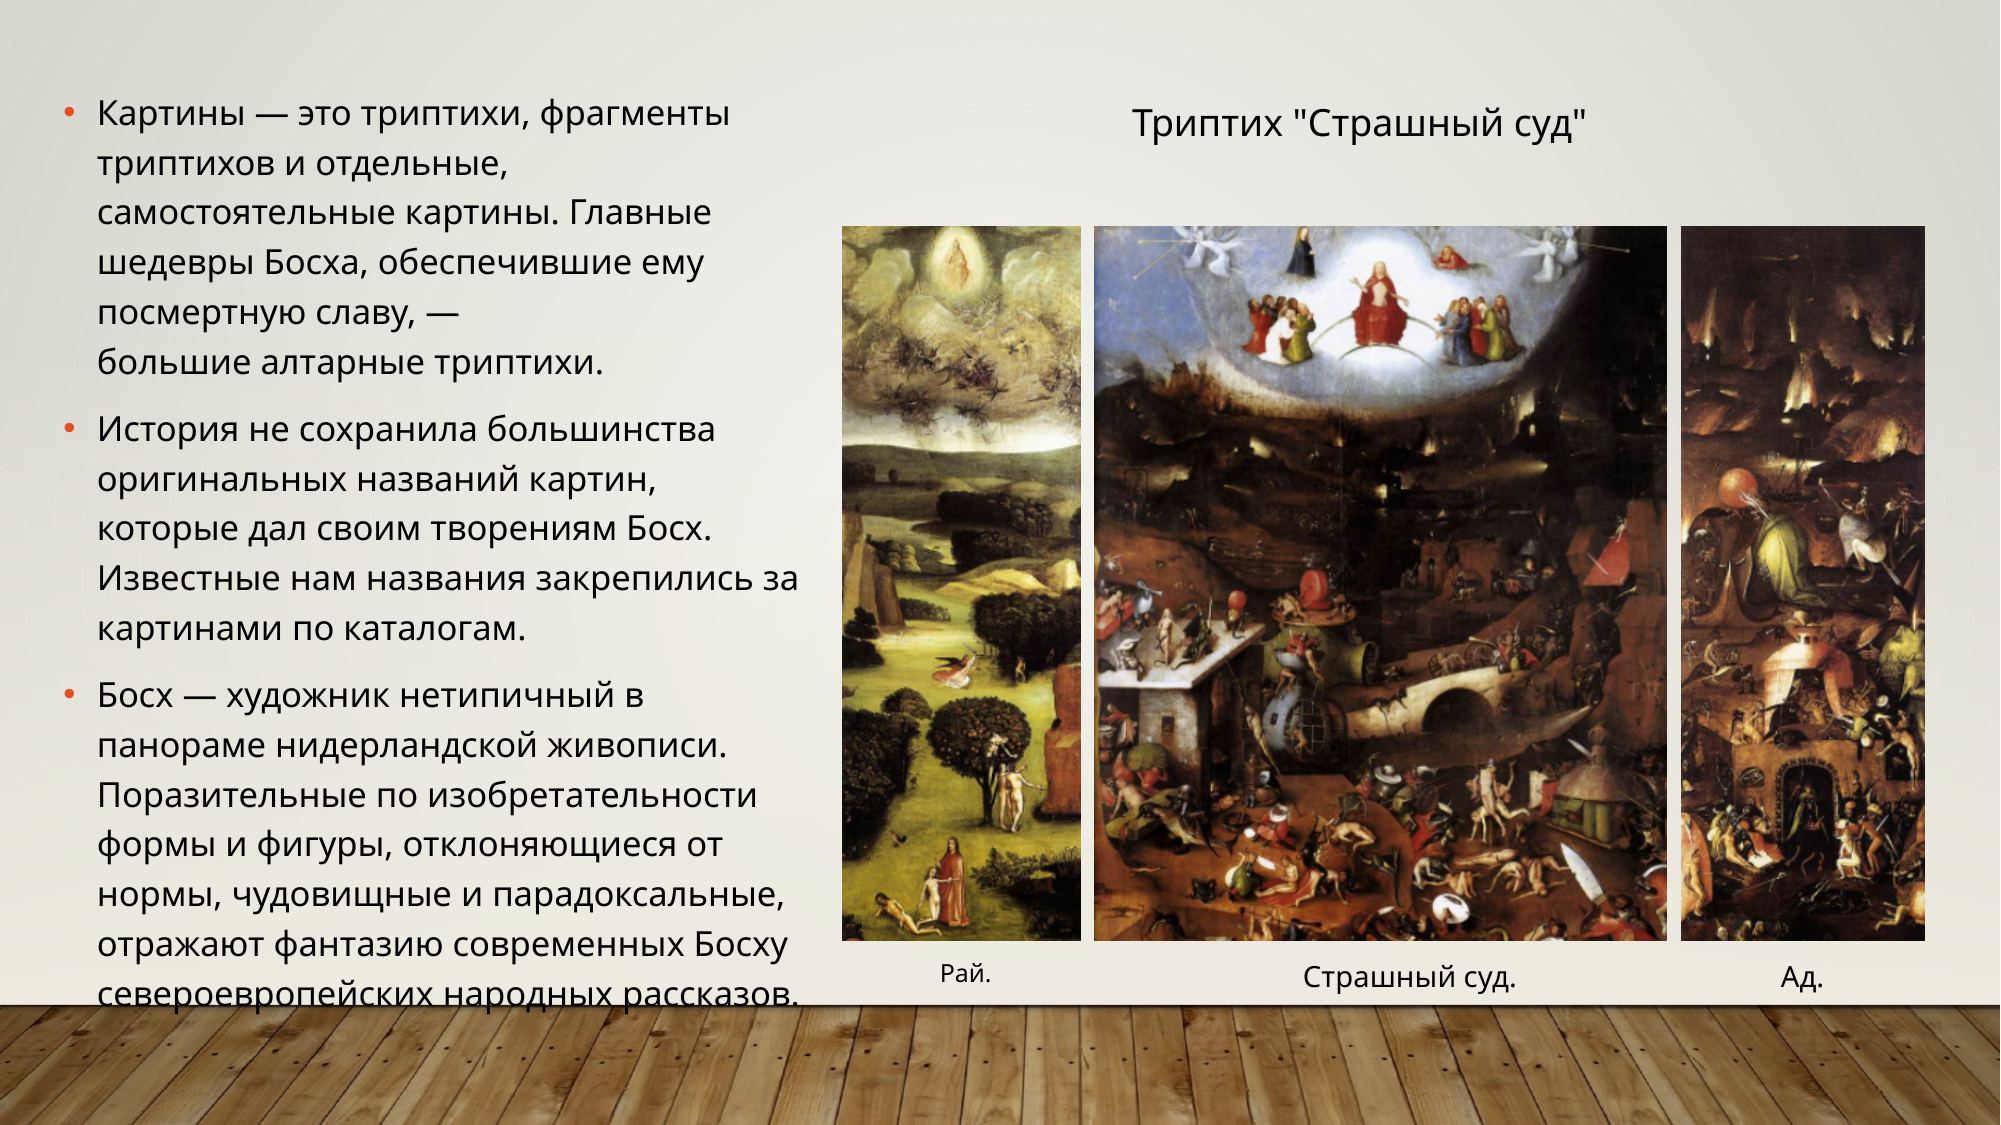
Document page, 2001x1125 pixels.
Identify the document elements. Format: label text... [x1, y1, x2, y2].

picture [842, 226, 1081, 941]
text_box Страшный суд. [1288, 950, 1532, 1001]
list Картины — это триптихи, фрагменты триптихов и отдельные, самостоятельные картины. Главные шедевры Босха, обеспечившие ему посмертную славу, — большие алтарные триптихи. История не сохранила большинства оригинальных названий картин, которые дал своим творениям Босх. Известные нам названия закрепились за картинами по каталогам. Босх — художник нетипичный в панораме нидерландской живописи. Поразительные по изобретательности формы и фигуры, отклоняющиеся от нормы, чудовищные и парадоксальные, отражают фантазию современных Босху североевропейских народных рассказов. [48, 75, 816, 1053]
text_box Ад. [1766, 950, 1840, 1001]
text_box Рай. [925, 949, 1043, 995]
picture [1094, 226, 1667, 941]
picture [1680, 226, 1925, 941]
picture [0, 1005, 2000, 1125]
text_box Триптих "Страшный суд" [1117, 91, 1603, 152]
